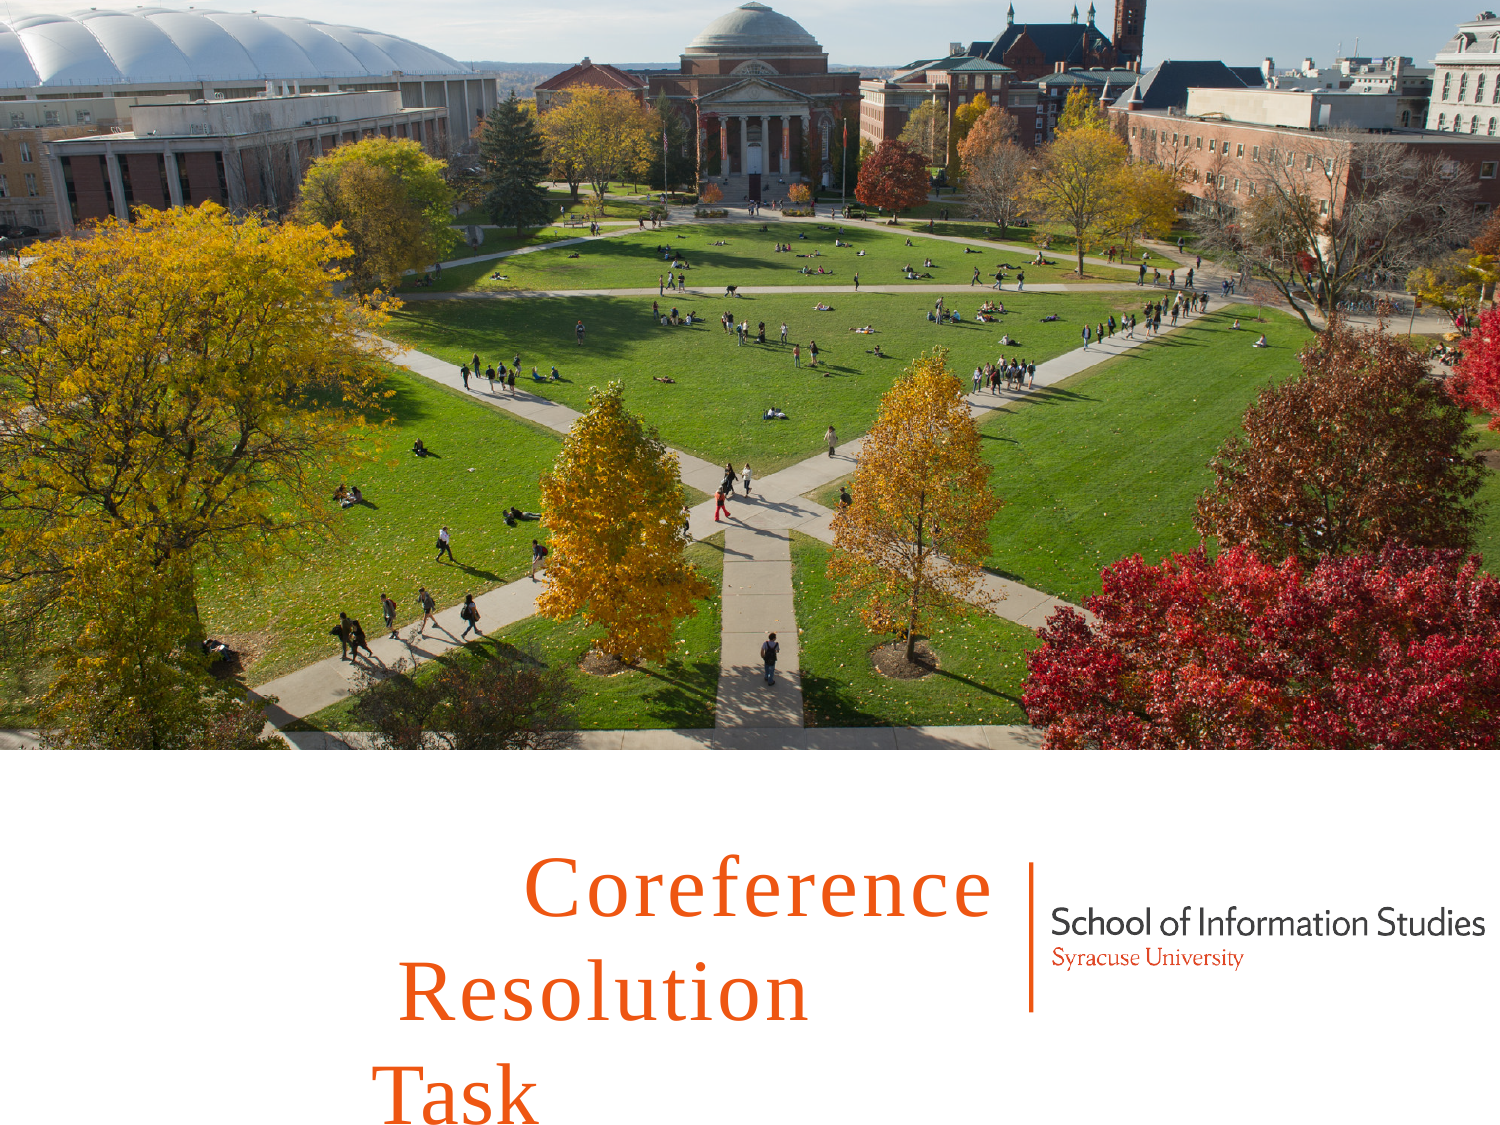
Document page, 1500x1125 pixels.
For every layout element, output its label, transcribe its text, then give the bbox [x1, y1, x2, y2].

text_box Coreference Resolution Task [369, 824, 1000, 1125]
picture [1160, 906, 1191, 936]
picture [1200, 906, 1485, 936]
picture [0, 0, 1500, 751]
picture [1052, 947, 1244, 971]
